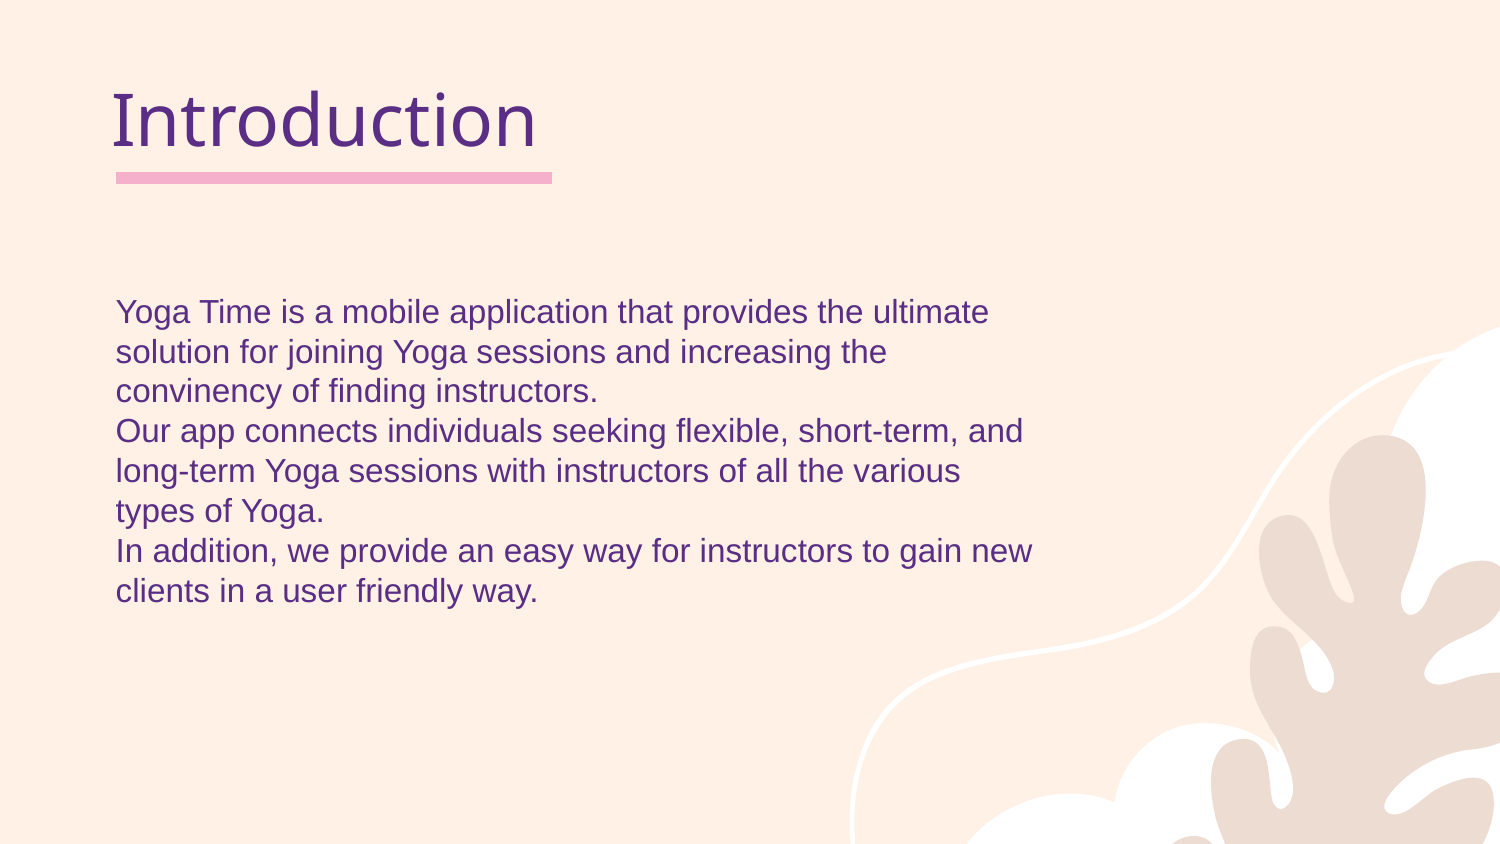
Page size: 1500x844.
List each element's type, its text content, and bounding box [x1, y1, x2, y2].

title Introduction [111, 73, 1374, 170]
subtitle Yoga Time is a mobile application that provides the ultimate solution for joining Yoga sessions and increasing the convinency of finding instructors. Our app connects individuals seeking flexible, short-term, and long-term Yoga sessions with instructors of all the various types of Yoga. In addition, we provide an easy way for instructors to gain new clients in a user friendly way. [115, 289, 1044, 645]
